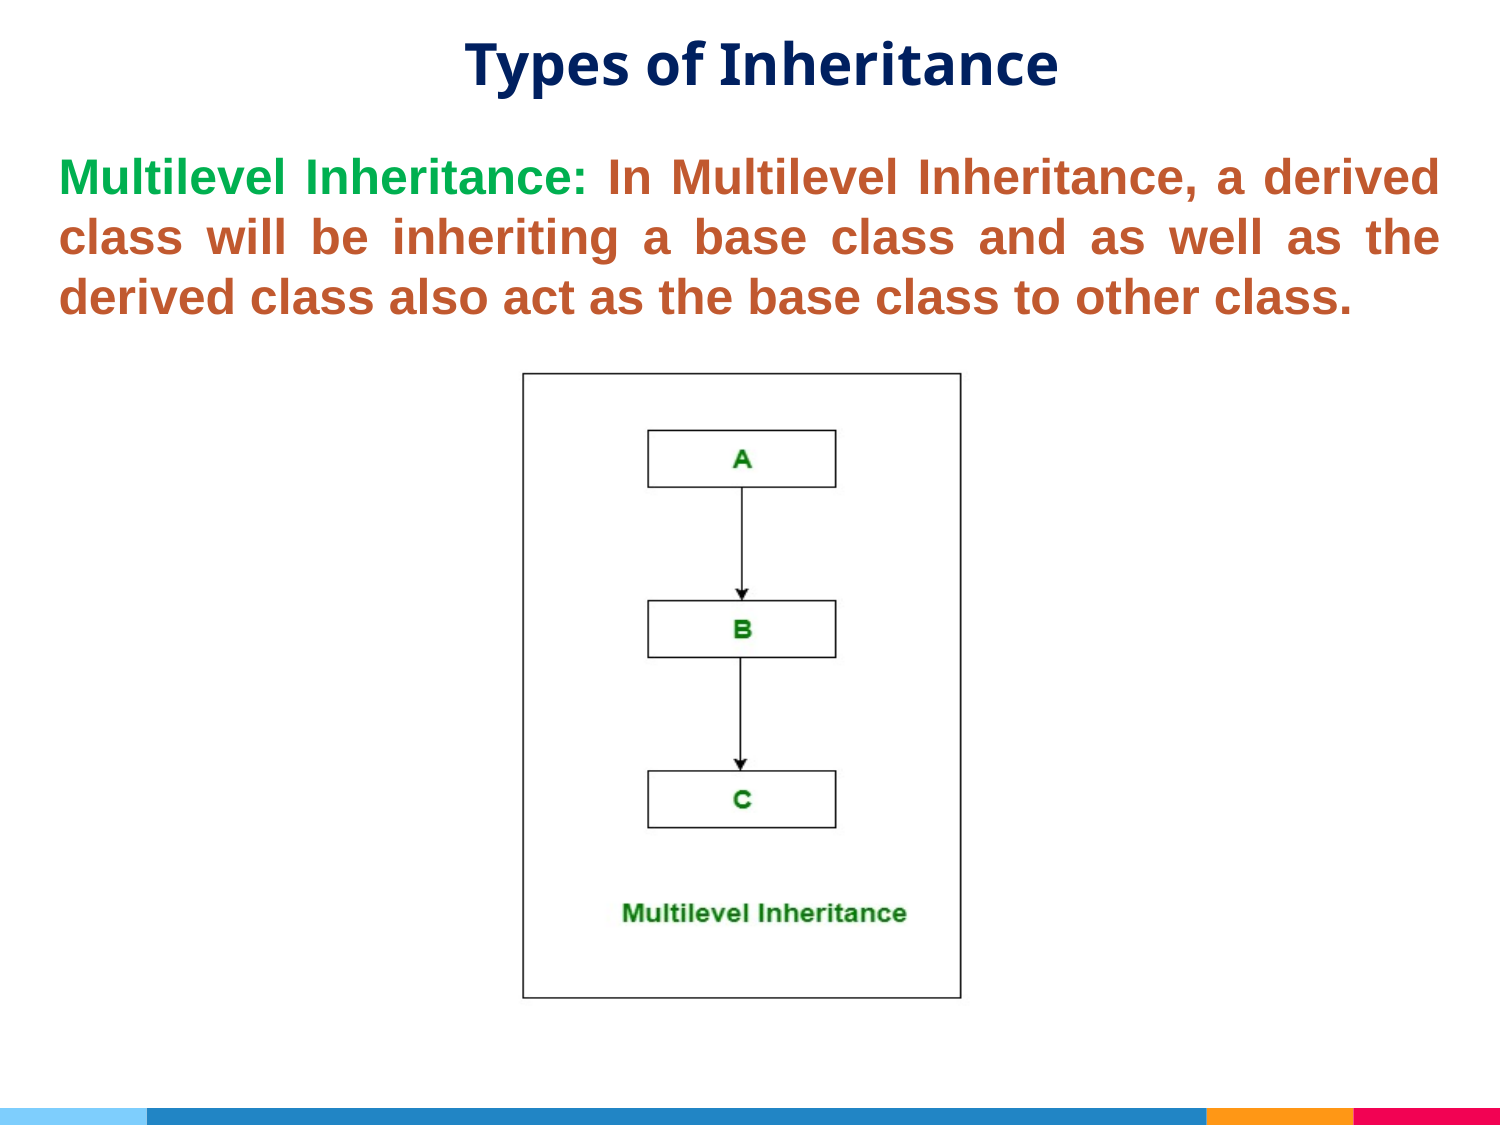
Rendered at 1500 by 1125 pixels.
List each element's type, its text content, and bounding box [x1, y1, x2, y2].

title Types of Inheritance [75, 10, 1450, 113]
picture [506, 359, 994, 1013]
text_box Multilevel Inheritance: In Multilevel Inheritance, a derived class will be inheriting a base class and as well as the derived class also act as the base class to other class. [43, 137, 1457, 333]
